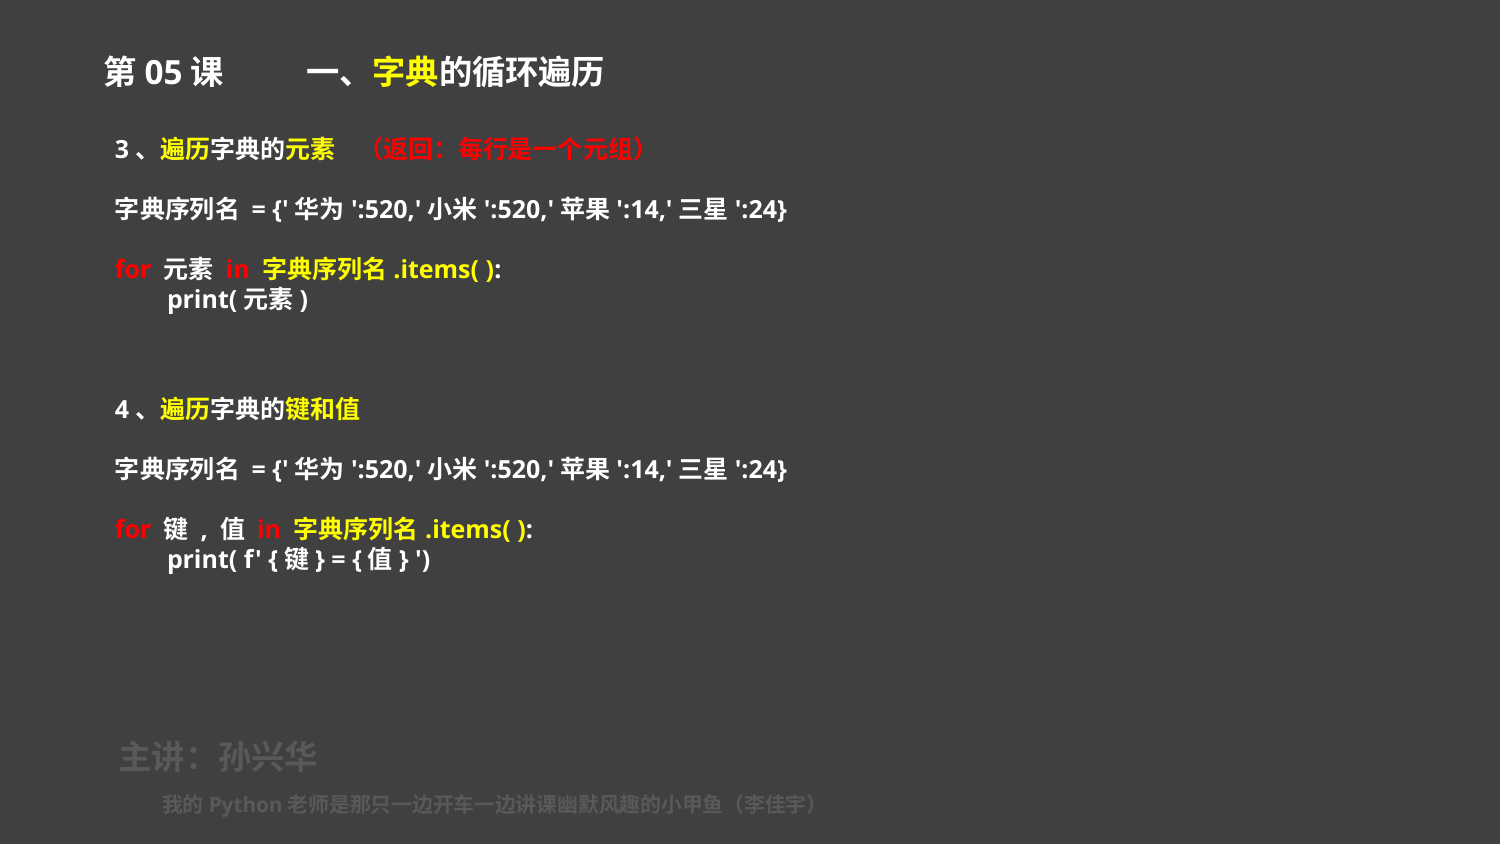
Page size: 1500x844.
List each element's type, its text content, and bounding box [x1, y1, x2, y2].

text_box 第05课 一、字典的循环遍历 [88, 43, 809, 99]
text_box 4、遍历字典的键和值 字典序列名 = {'华为':520,'小米':520,'苹果':14,'三星':24} for 键 , 值 in 字典序列名.items( ): print( f' {键} = {值} ') [100, 386, 1306, 581]
text_box 3、遍历字典的元素 （返回：每行是一个元组） 字典序列名 = {'华为':520,'小米':520,'苹果':14,'三星':24} for 元素 in 字典序列名.items( ): print(元素) [100, 126, 1306, 321]
